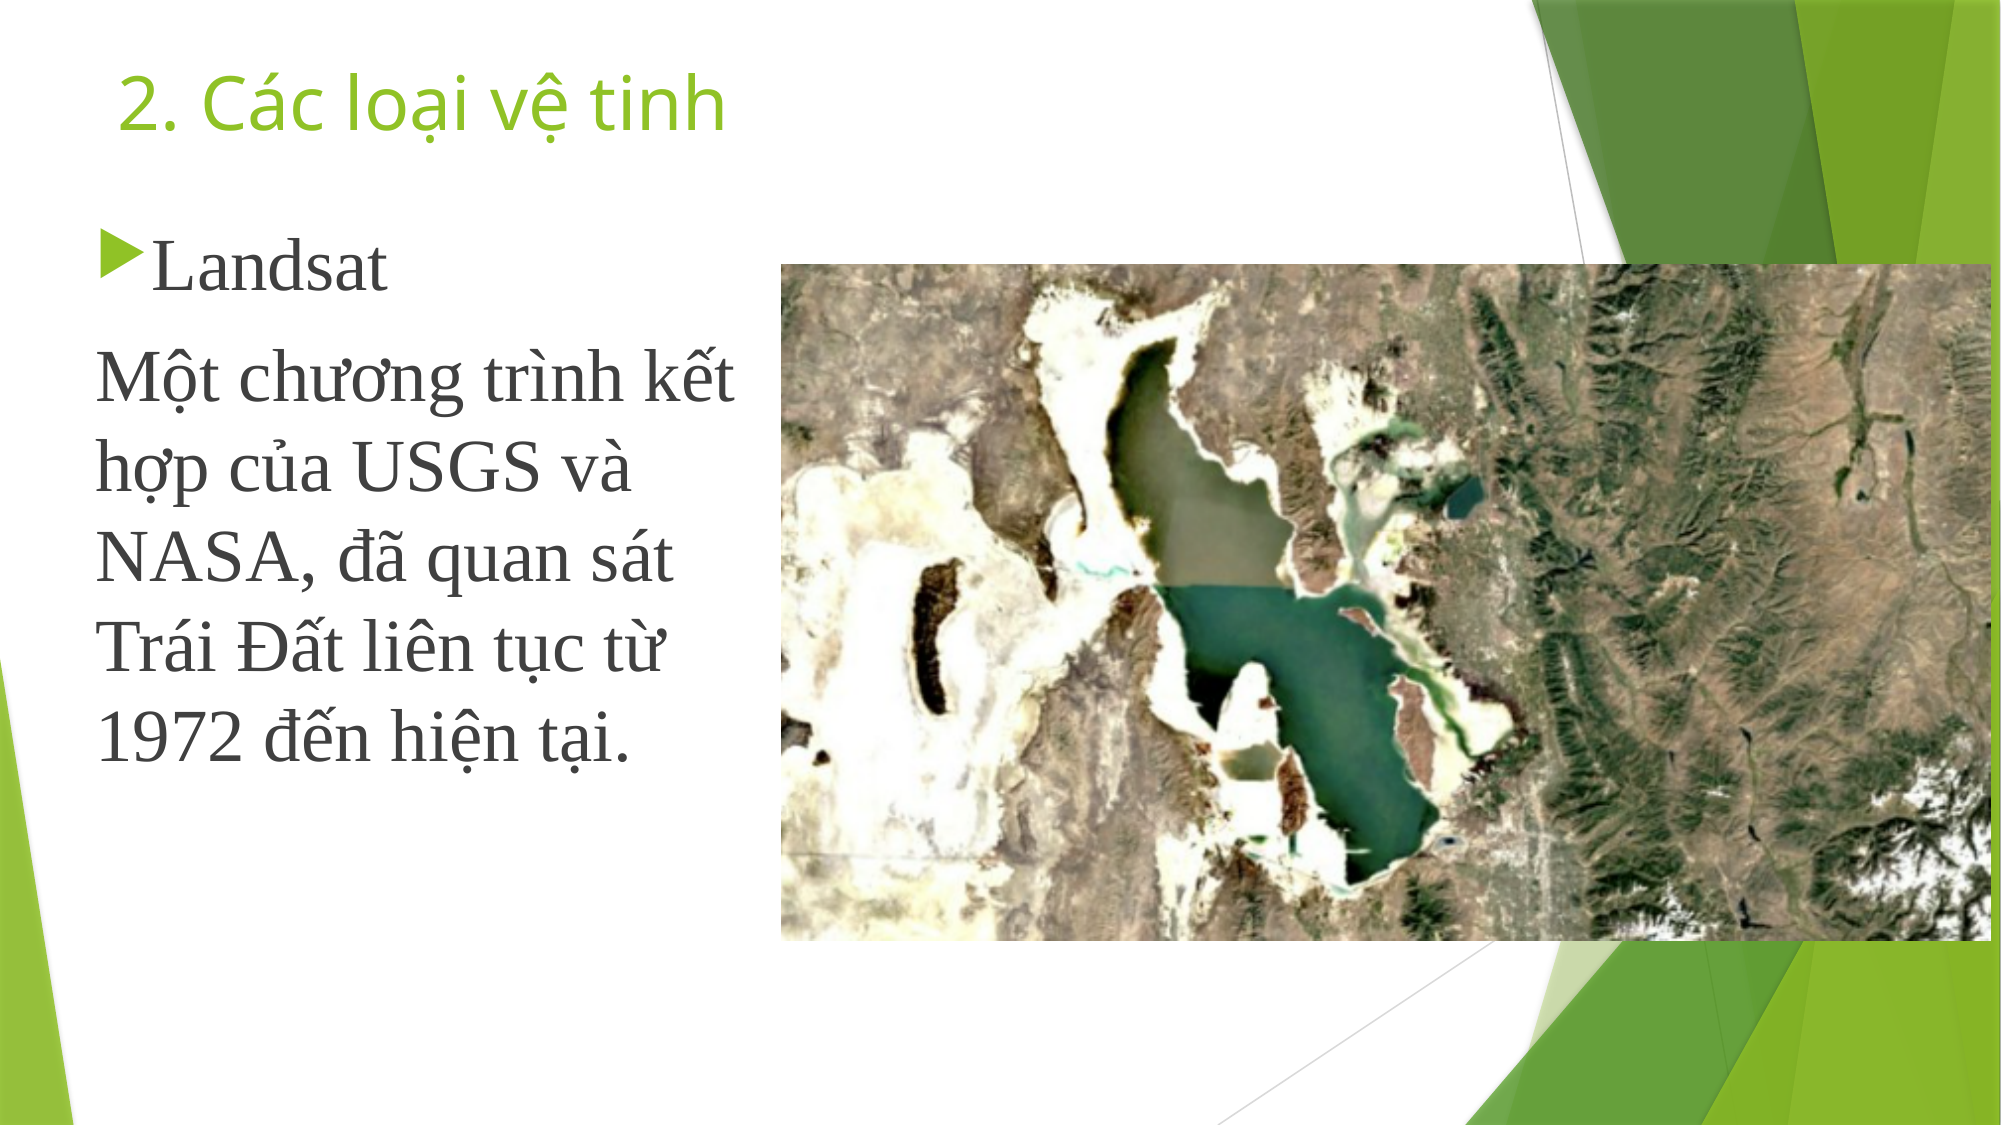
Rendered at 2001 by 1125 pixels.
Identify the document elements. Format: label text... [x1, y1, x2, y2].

list Landsat Một chương trình kết hợp của USGS và NASA, đã quan sát Trái Đất liên tục từ 1972 đến hiện tại. [80, 208, 782, 1072]
title 2. Các loại vệ tinh [102, 47, 1513, 263]
picture [781, 264, 1991, 941]
